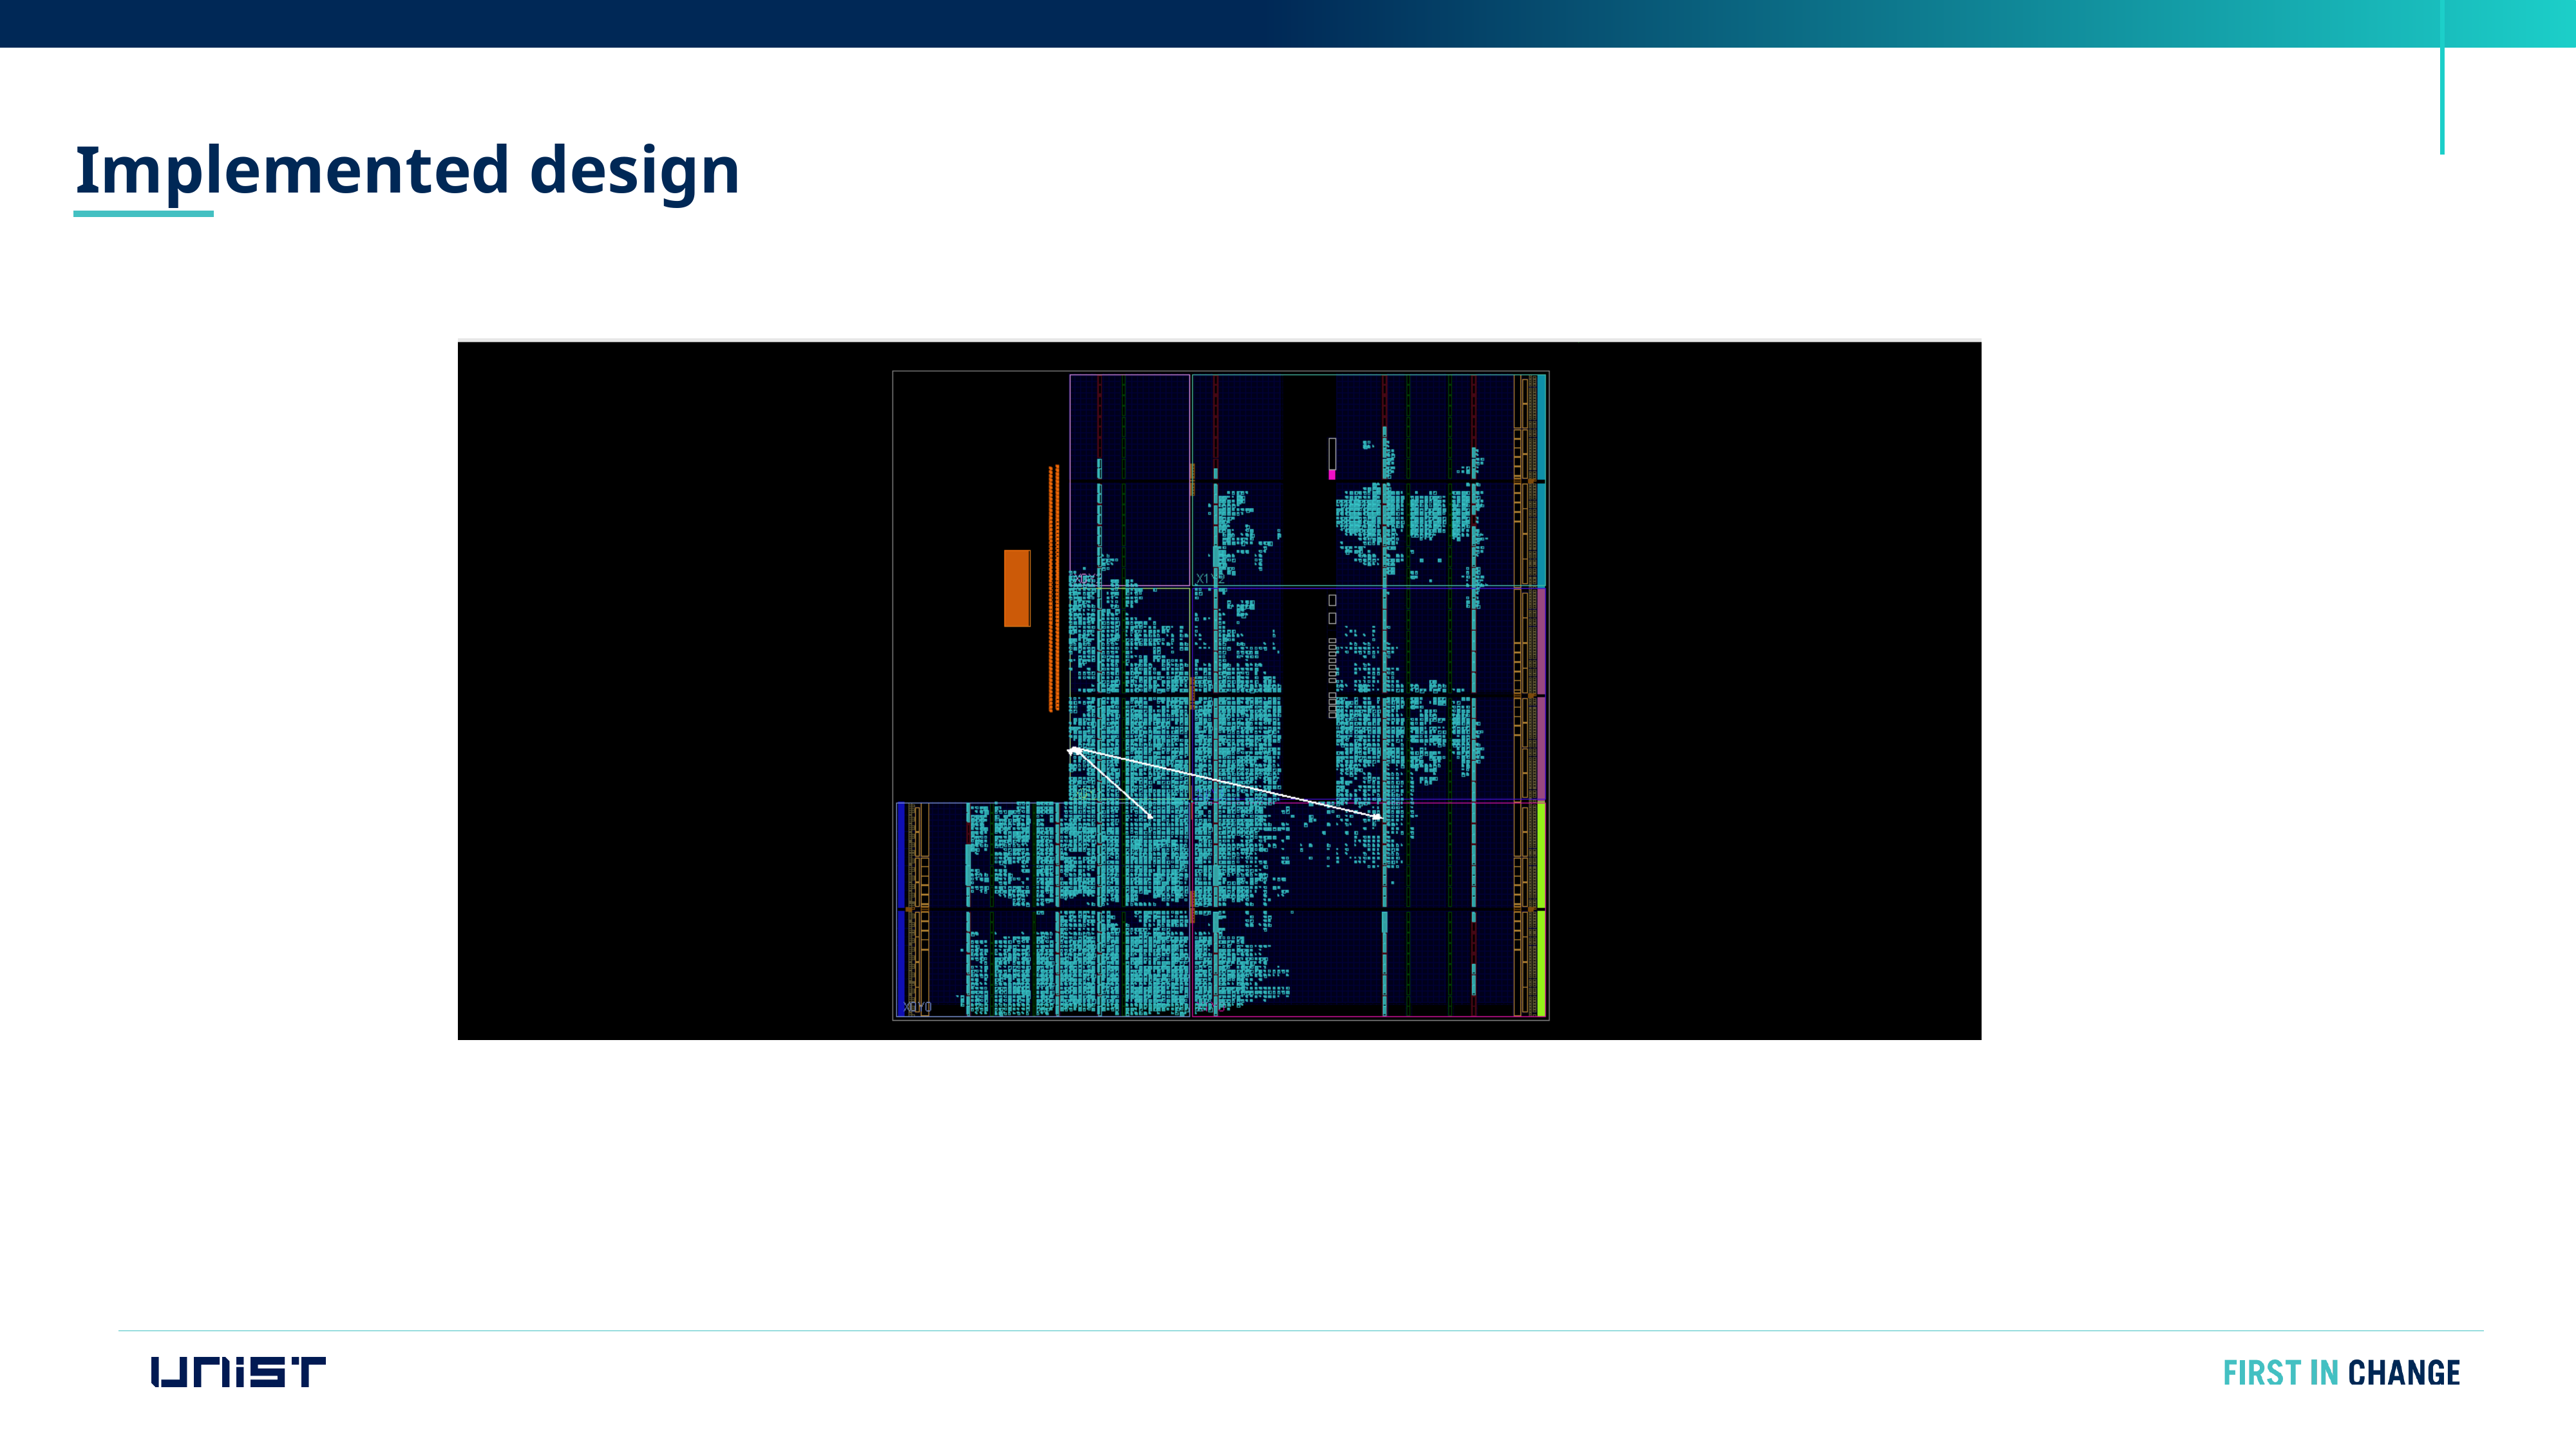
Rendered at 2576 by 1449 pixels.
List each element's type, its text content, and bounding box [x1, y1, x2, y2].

picture [151, 1357, 326, 1387]
picture [457, 337, 1982, 1040]
text_box Implemented design [66, 155, 1548, 211]
picture [2224, 1359, 2460, 1385]
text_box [0, 0, 2576, 155]
